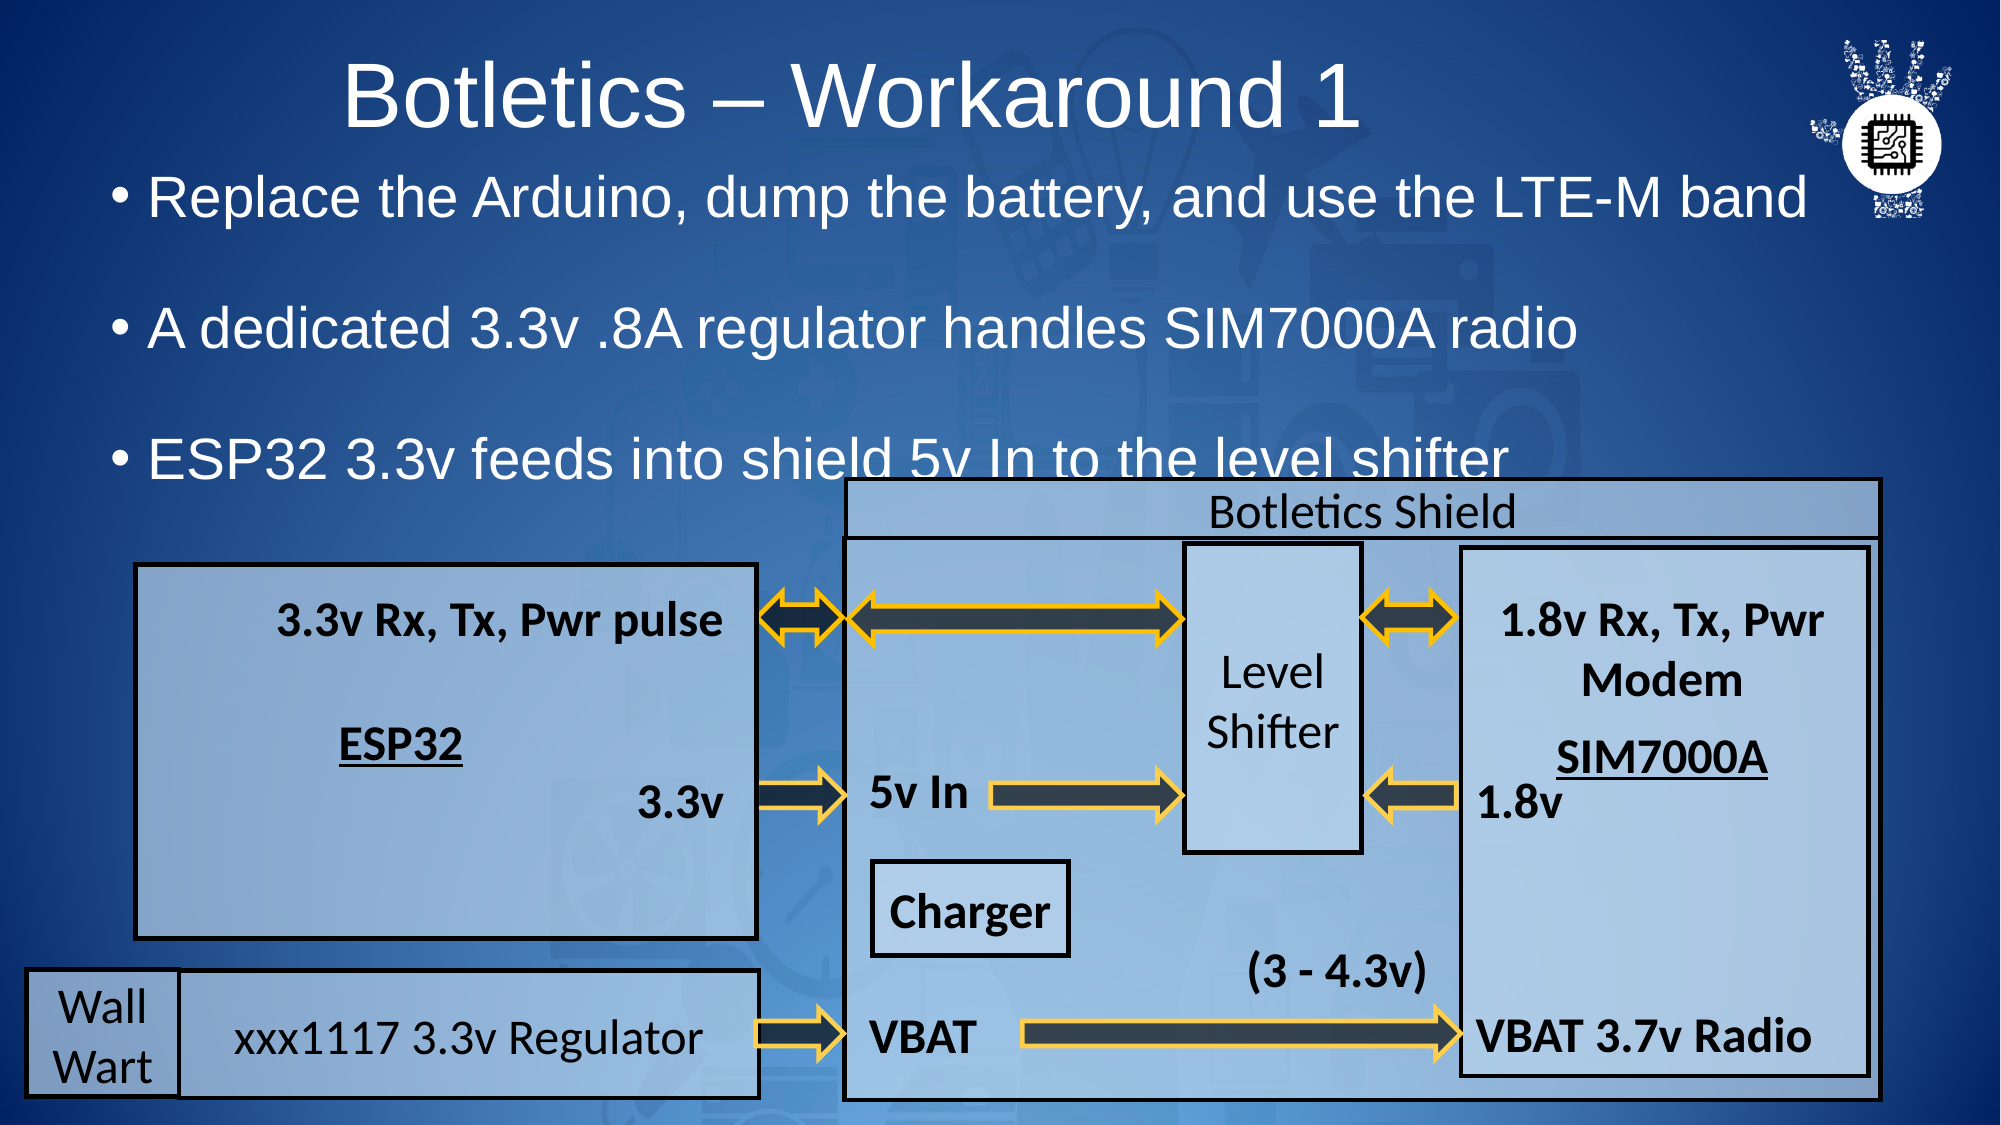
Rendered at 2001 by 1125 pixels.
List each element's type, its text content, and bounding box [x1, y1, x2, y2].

text_box [1460, 546, 1869, 579]
text_box [997, 767, 1184, 823]
text_box 5v In [854, 751, 997, 827]
text_box [846, 591, 1184, 647]
text_box [1364, 767, 1458, 823]
text_box xxx1117 3.3v Regulator [178, 970, 760, 1099]
text_box VBAT [854, 996, 1020, 1072]
text_box (3 - 4.3v) [1231, 930, 1452, 1006]
text_box 1.8v [1460, 761, 1703, 837]
list Replace the Arduino, dump the battery, and use the LTE-M band A dedicated 3.3v .8A regulator handles SIM7000A radio ESP32 3.3v feeds into shield 5v In to the level shifter [95, 159, 1900, 1125]
text_box Botletics Shield [845, 478, 1881, 539]
text_box 1.8v Rx, Tx, Pwr Modem [1456, 579, 1869, 715]
text_box [135, 564, 758, 939]
text_box [1460, 715, 1869, 1077]
text_box Level Shifter [1183, 543, 1362, 853]
text_box [758, 767, 847, 823]
text_box [844, 537, 1881, 1101]
text_box SIM7000A [1461, 715, 1863, 791]
text_box [754, 1006, 846, 1062]
picture [0, 0, 2001, 1125]
text_box [758, 589, 844, 646]
text_box [1359, 589, 1456, 646]
text_box [1021, 1006, 1460, 1062]
text_box Charger [871, 860, 1070, 956]
title Botletics – Workaround 1 [33, 3, 1674, 191]
text_box 3.3v Rx, Tx, Pwr pulse [207, 579, 739, 655]
text_box ESP32 [323, 702, 552, 778]
text_box Wall Wart [25, 968, 180, 1098]
text_box 3.3v [529, 760, 739, 836]
text_box VBAT 3.7v Radio [1460, 995, 1862, 1070]
